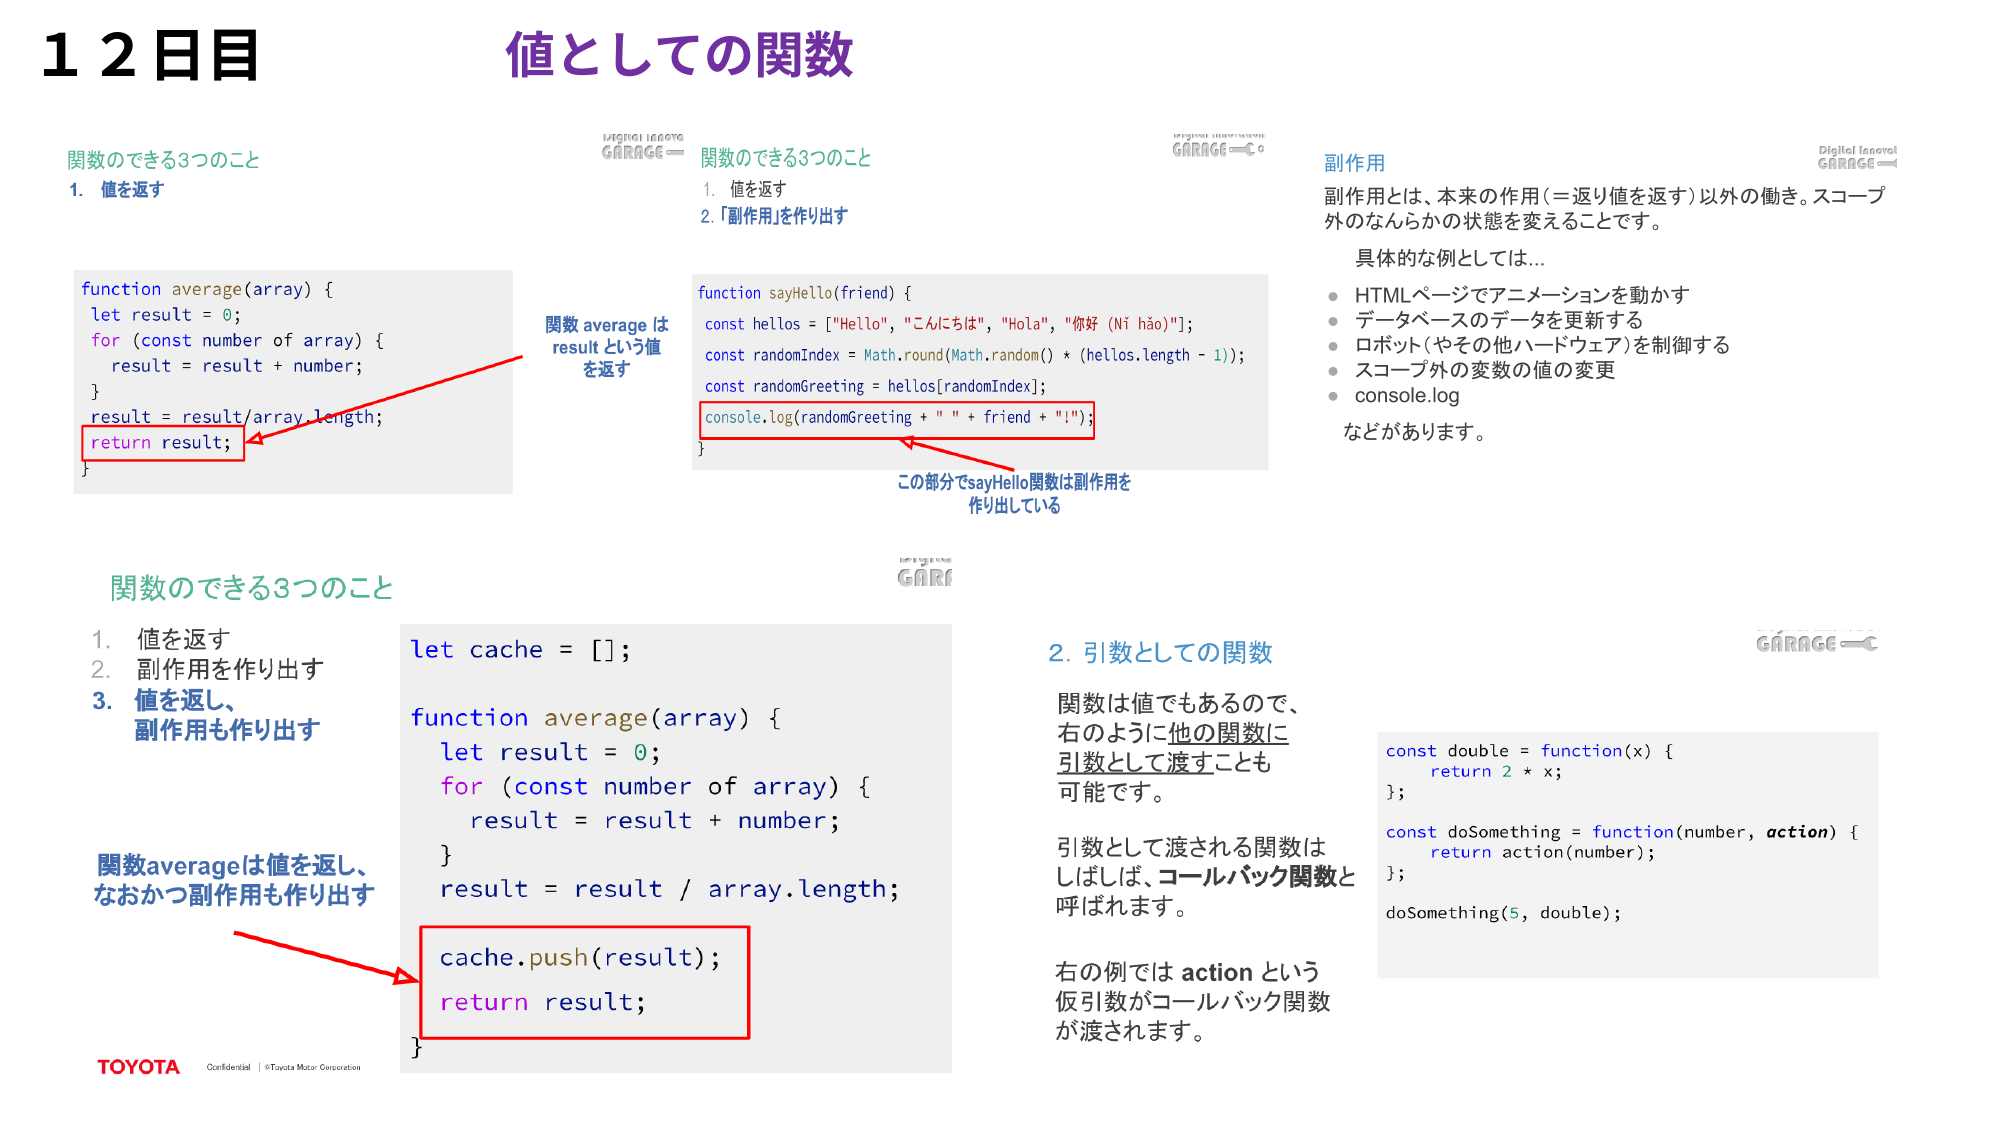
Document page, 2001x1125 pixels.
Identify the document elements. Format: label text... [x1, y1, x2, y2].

picture [1037, 630, 1879, 1057]
text_box １２日目 [16, 11, 280, 96]
picture [78, 558, 952, 1078]
text_box 値としての関数 [490, 16, 870, 91]
picture [55, 134, 1269, 517]
picture [1311, 146, 1897, 456]
